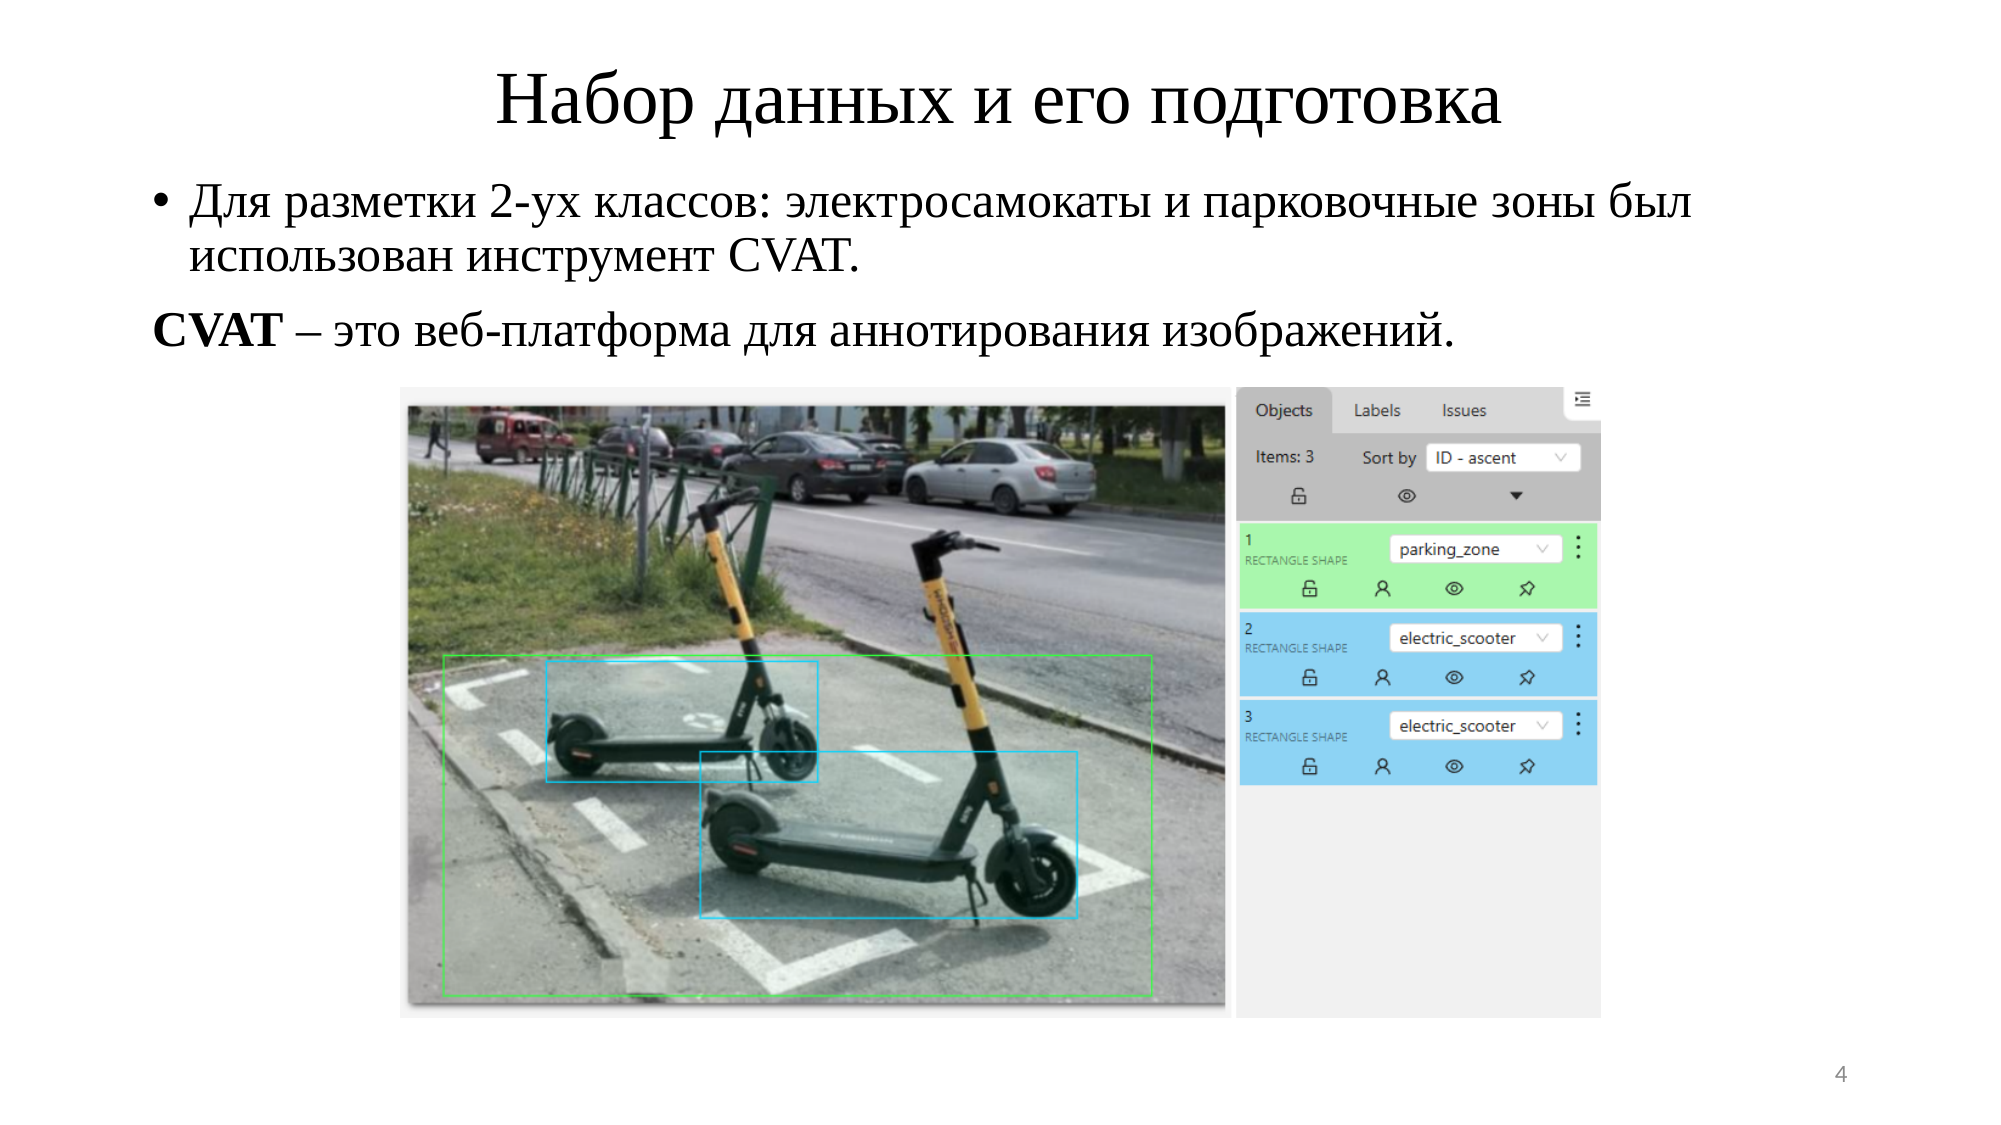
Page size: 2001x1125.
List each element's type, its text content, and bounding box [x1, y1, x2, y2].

list Для разметки 2-ух классов: электросамокаты и парковочные зоны был использован инструмент CVAT. CVAT – это веб-платформа для аннотирования изображений. [137, 167, 1863, 882]
picture [400, 387, 1601, 1018]
title Набор данных и его подготовка [451, 31, 1549, 167]
slide_number 4 [1412, 1042, 1863, 1103]
